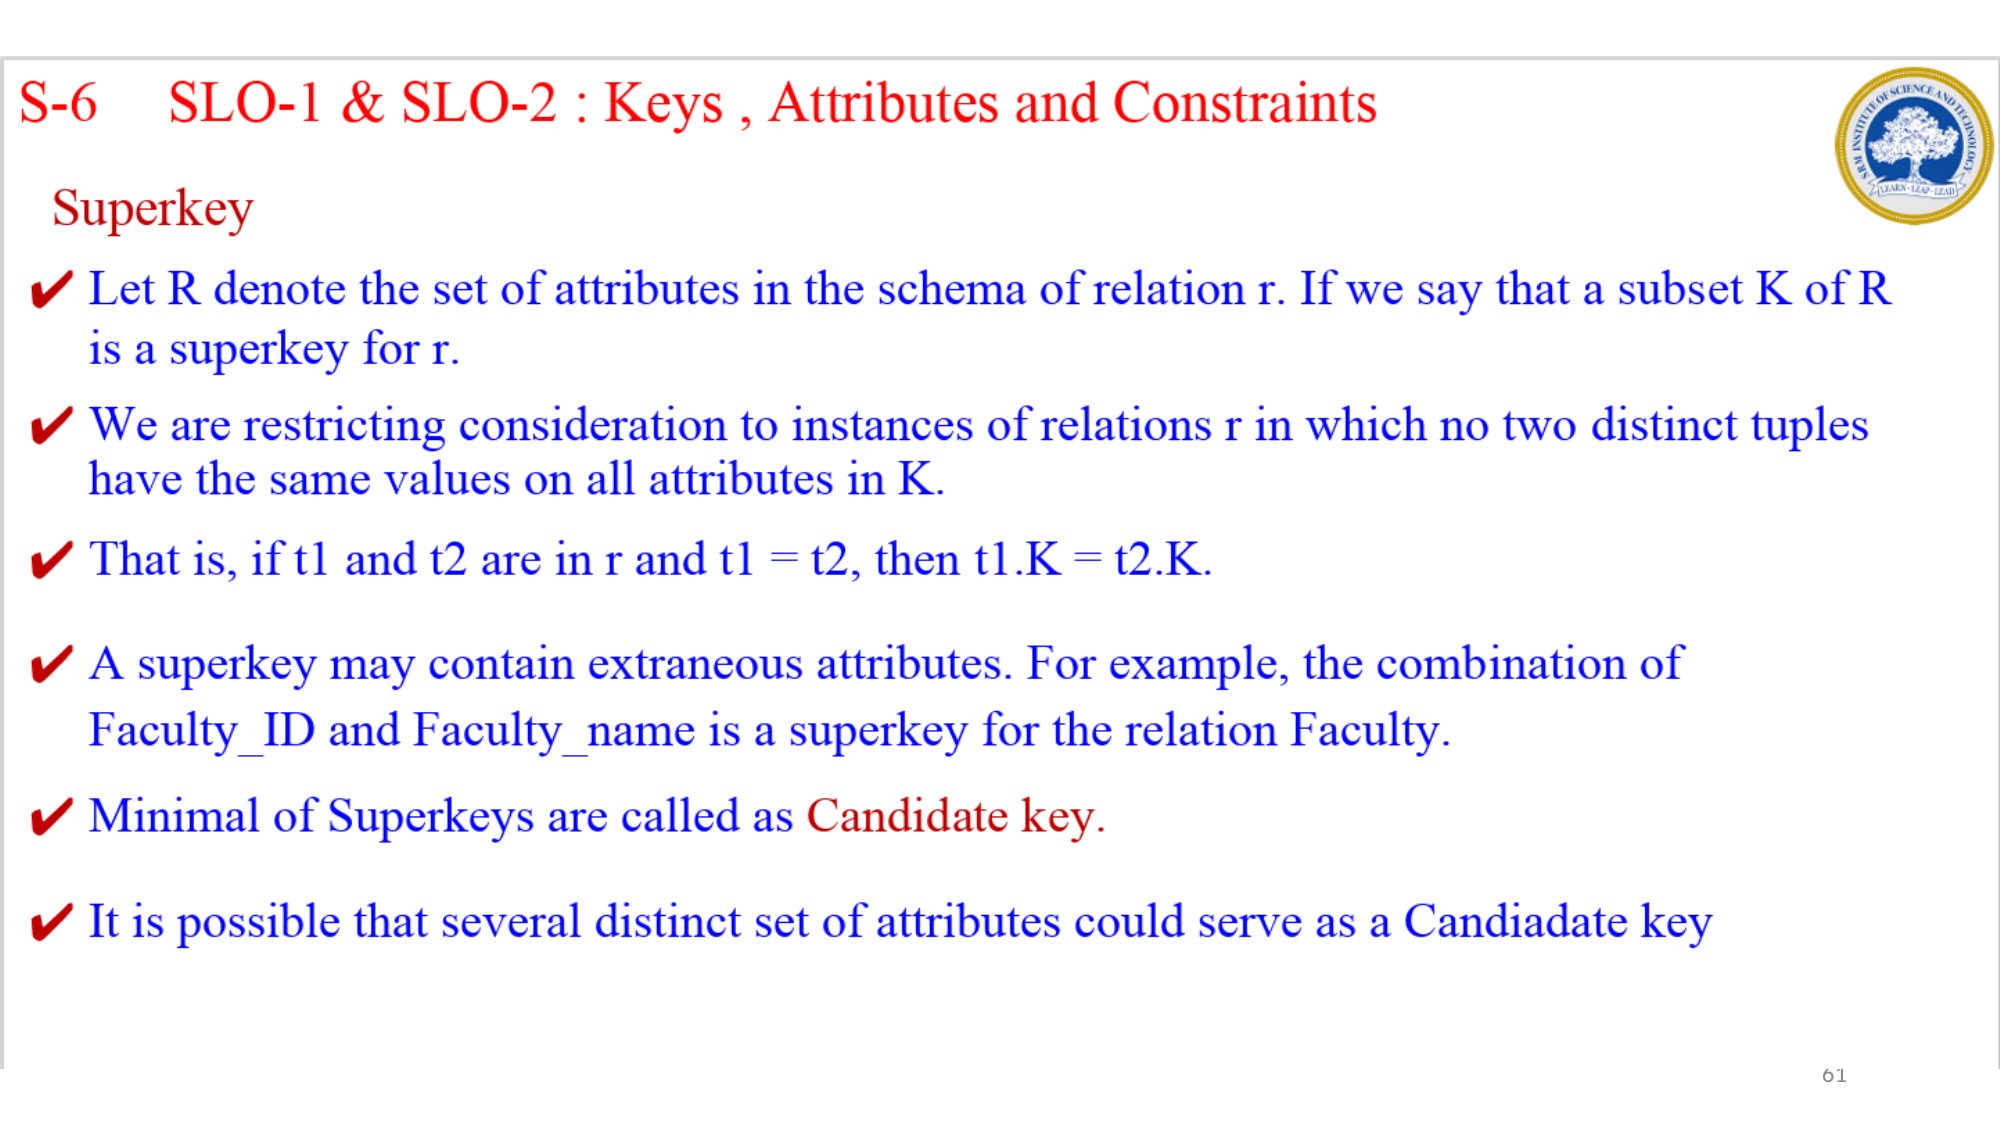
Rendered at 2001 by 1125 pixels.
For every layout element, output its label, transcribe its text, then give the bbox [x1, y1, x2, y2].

picture [0, 56, 2000, 1069]
slide_number 61 [1412, 1069, 1863, 1103]
